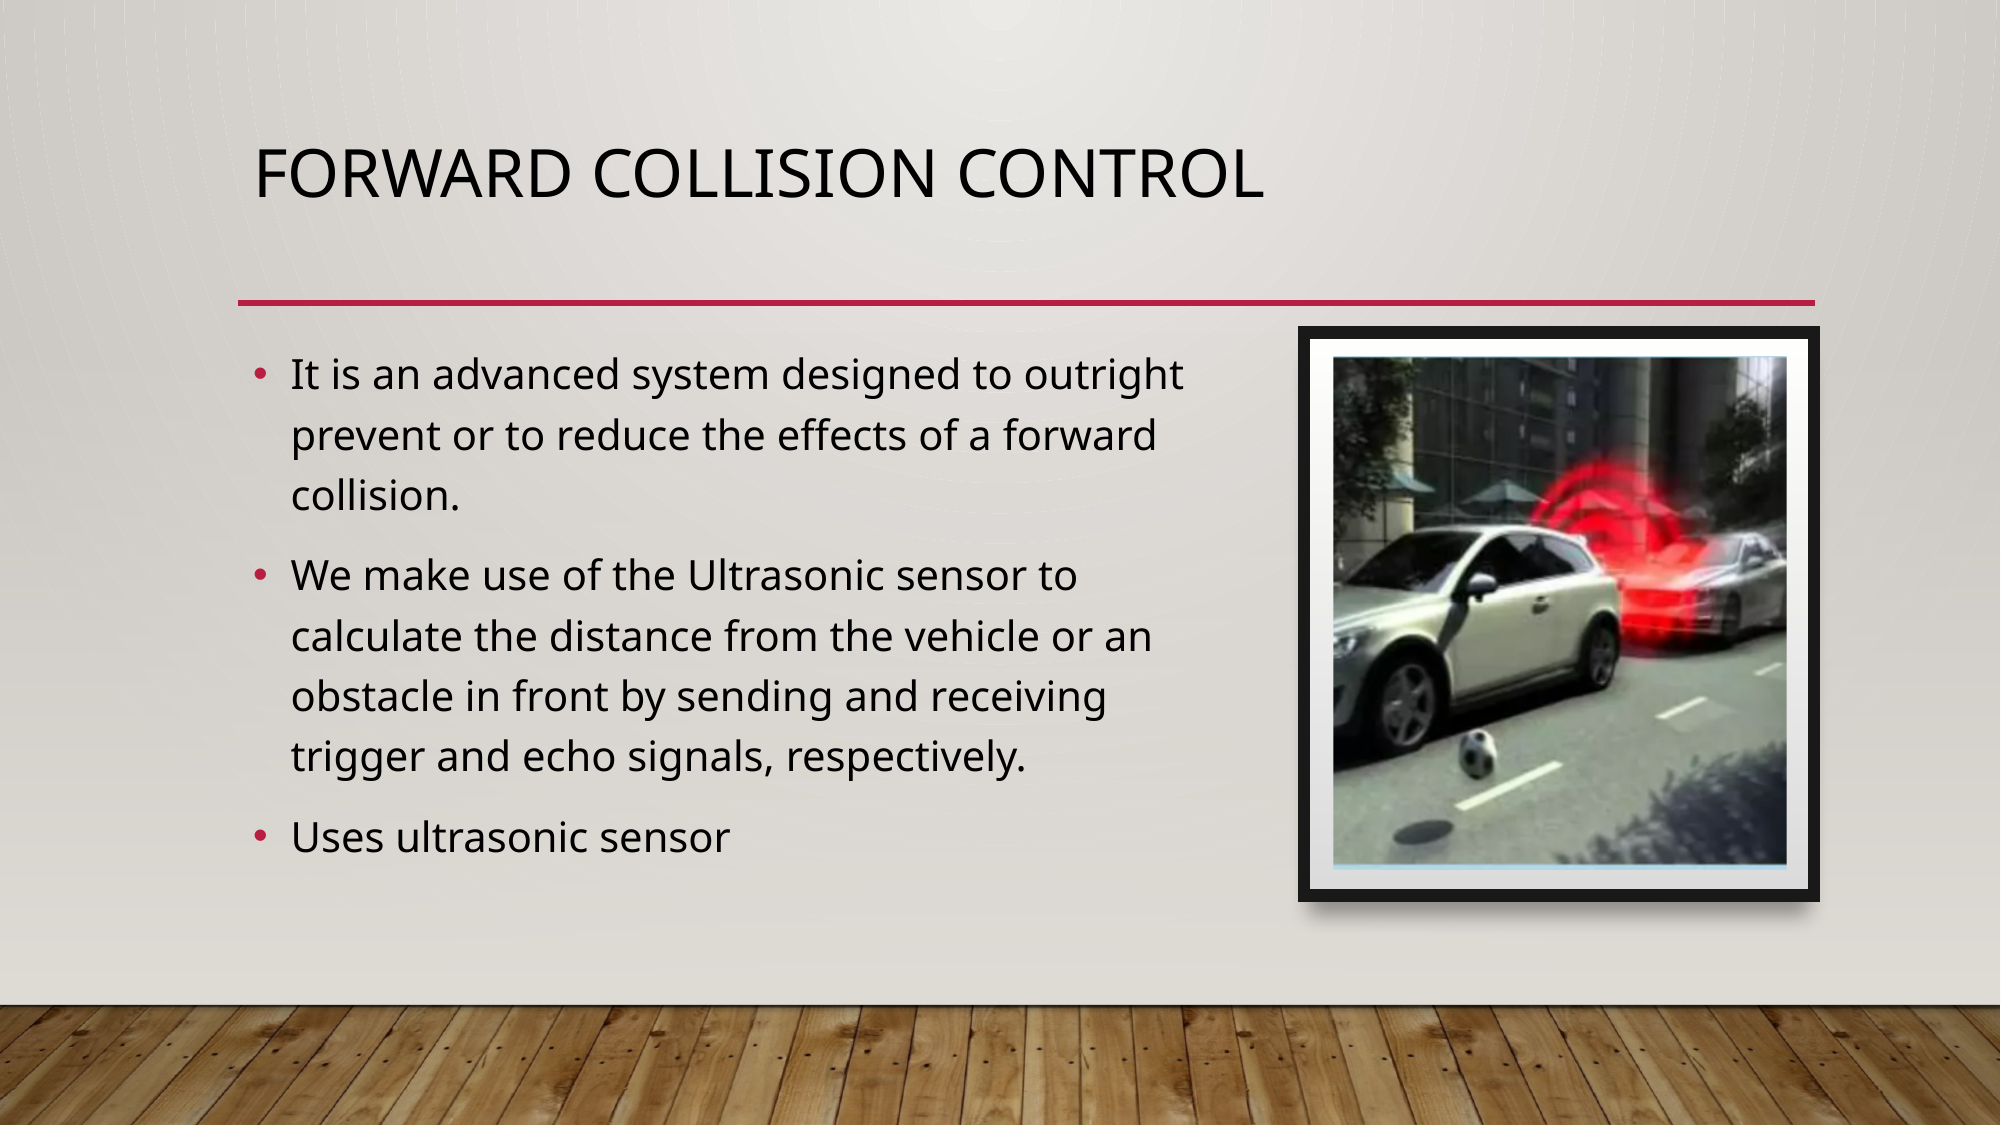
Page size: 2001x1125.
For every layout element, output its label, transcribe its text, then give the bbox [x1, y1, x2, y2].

list It is an advanced system designed to outright prevent or to reduce the effects of a forward collision. We make use of the Ultrasonic sensor to calculate the distance from the vehicle or an obstacle in front by sending and receiving trigger and echo signals, respectively. Uses ultrasonic sensor [238, 330, 1223, 897]
picture [1333, 356, 1787, 870]
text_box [1303, 329, 1815, 897]
picture [0, 1005, 2000, 1125]
title FORWARD COLLISION CONTROL [238, 131, 1814, 305]
